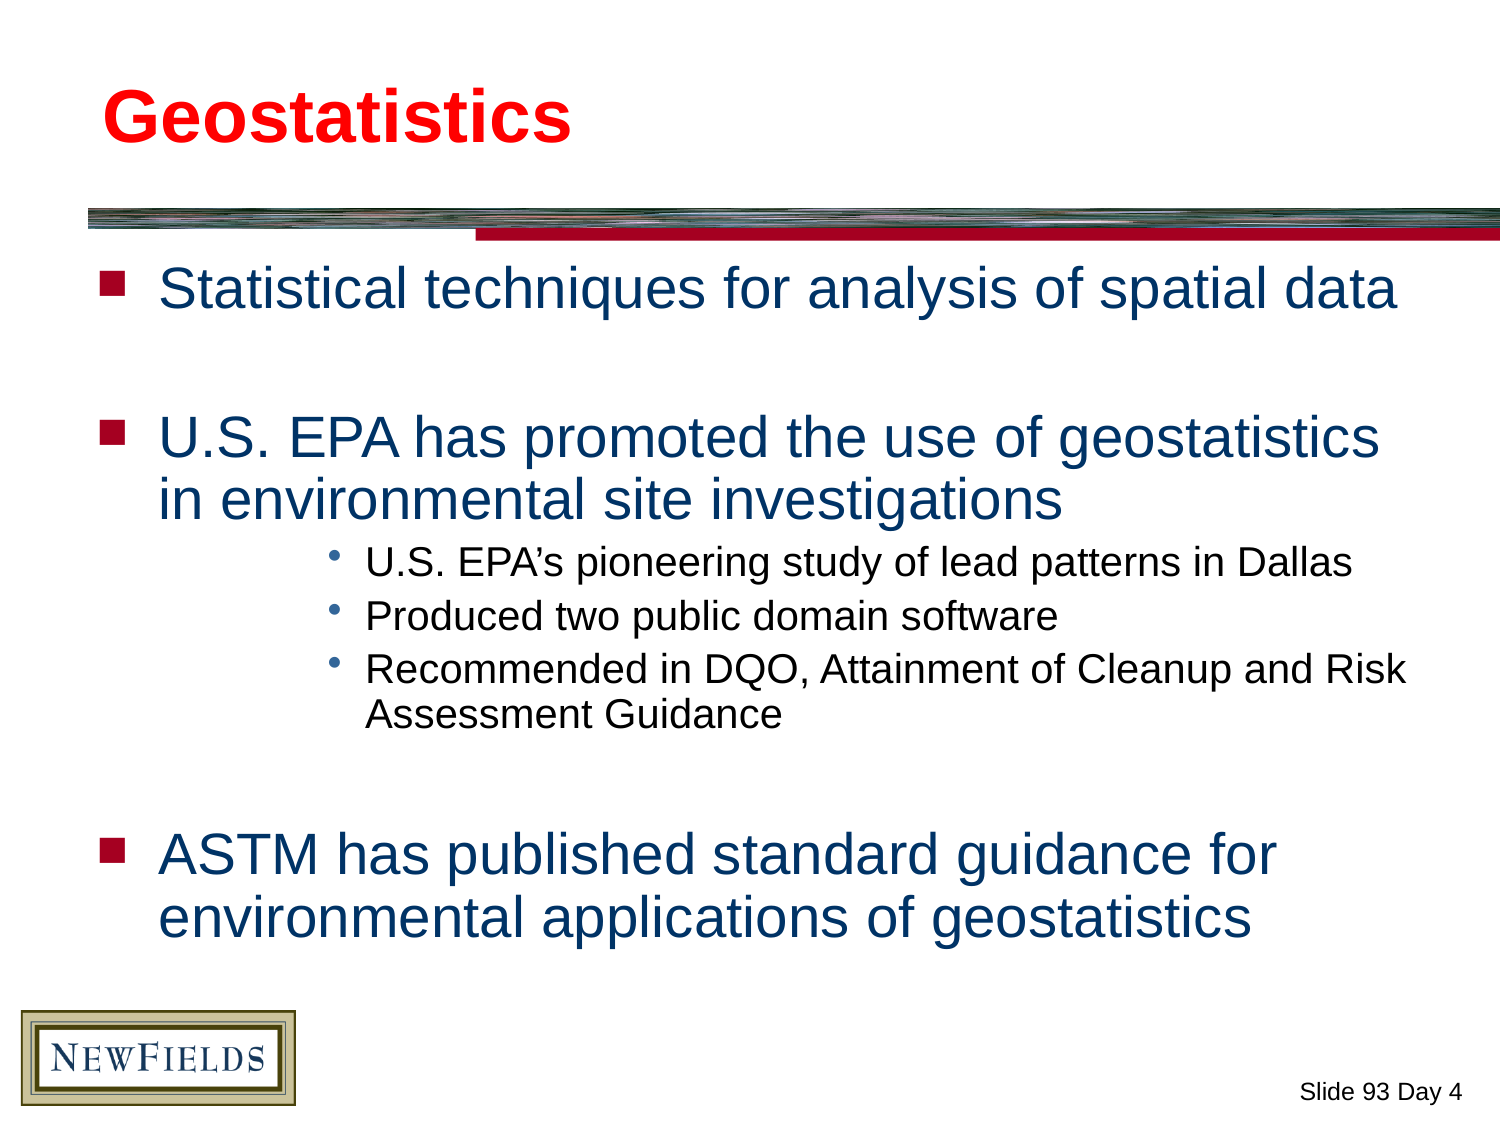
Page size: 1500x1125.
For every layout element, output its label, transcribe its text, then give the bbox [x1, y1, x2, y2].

picture [20, 1010, 296, 1106]
list Statistical techniques for analysis of spatial data U.S. EPA has promoted the use of geostatistics in environmental site investigations U.S. EPA’s pioneering study of lead patterns in Dallas Produced two public domain software Recommended in DQO, Attainment of Cleanup and Risk Assessment Guidance ASTM has published standard guidance for environmental applications of geostatistics [87, 250, 1426, 1001]
picture [88, 208, 1500, 229]
slide_number Slide 93 Day 4 [1112, 1037, 1500, 1113]
title Geostatistics [87, 24, 1426, 213]
